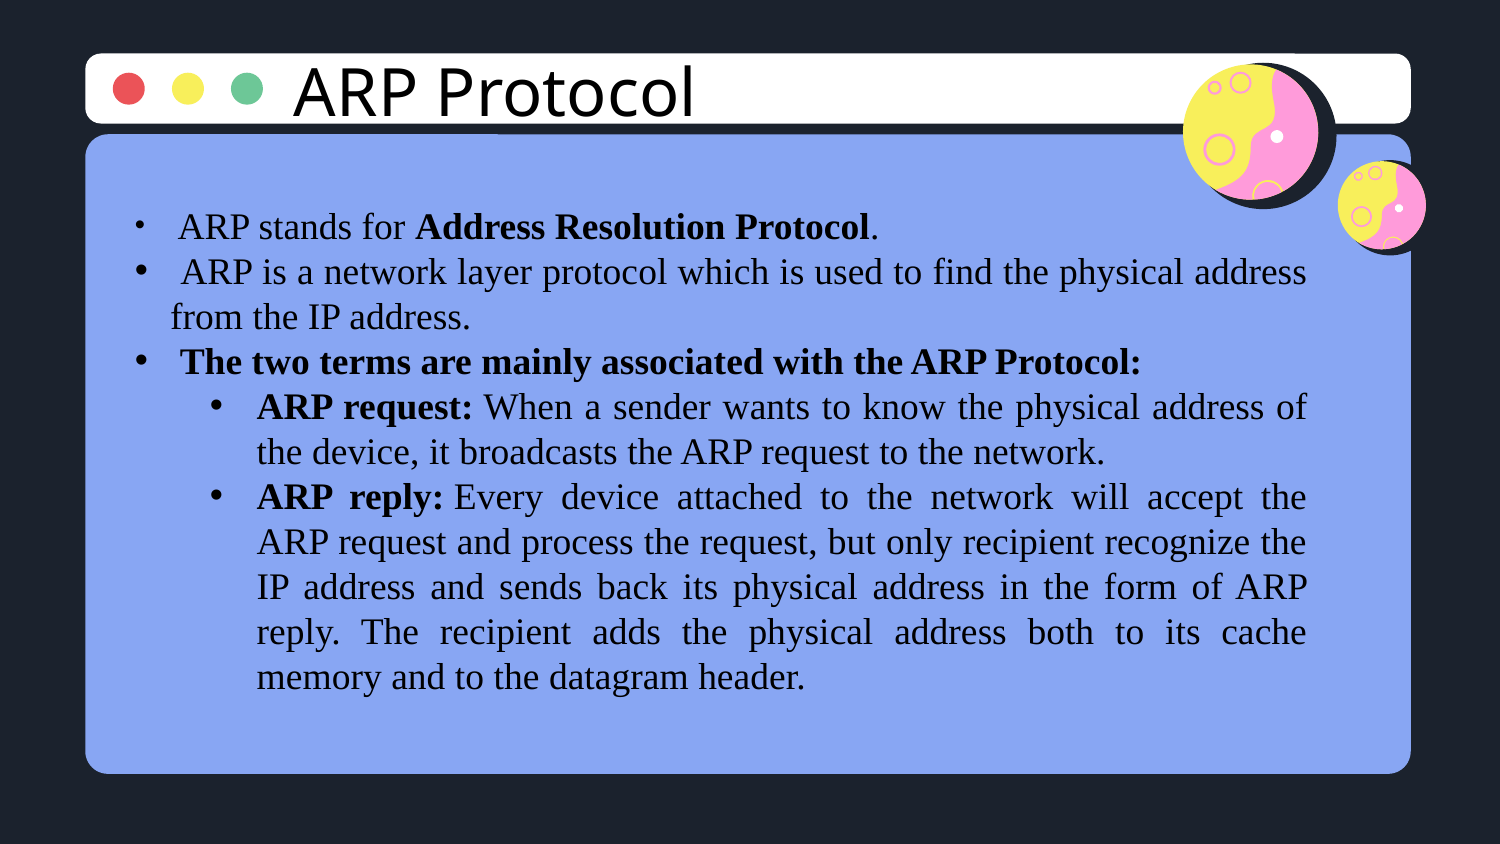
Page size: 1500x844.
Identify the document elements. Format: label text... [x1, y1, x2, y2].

text_box ARP stands for Address Resolution Protocol. ARP is a network layer protocol which is used to find the physical address from the IP address. The two terms are mainly associated with the ARP Protocol: ARP request: When a sender wants to know the physical address of the device, it broadcasts the ARP request to the network. ARP reply: Every device attached to the network will accept the ARP request and process the request, but only recipient recognize the IP address and sends back its physical address in the form of ARP reply. The recipient adds the physical address both to its cache memory and to the datagram header. [120, 194, 1324, 705]
text_box ARP Protocol [279, 42, 1483, 138]
